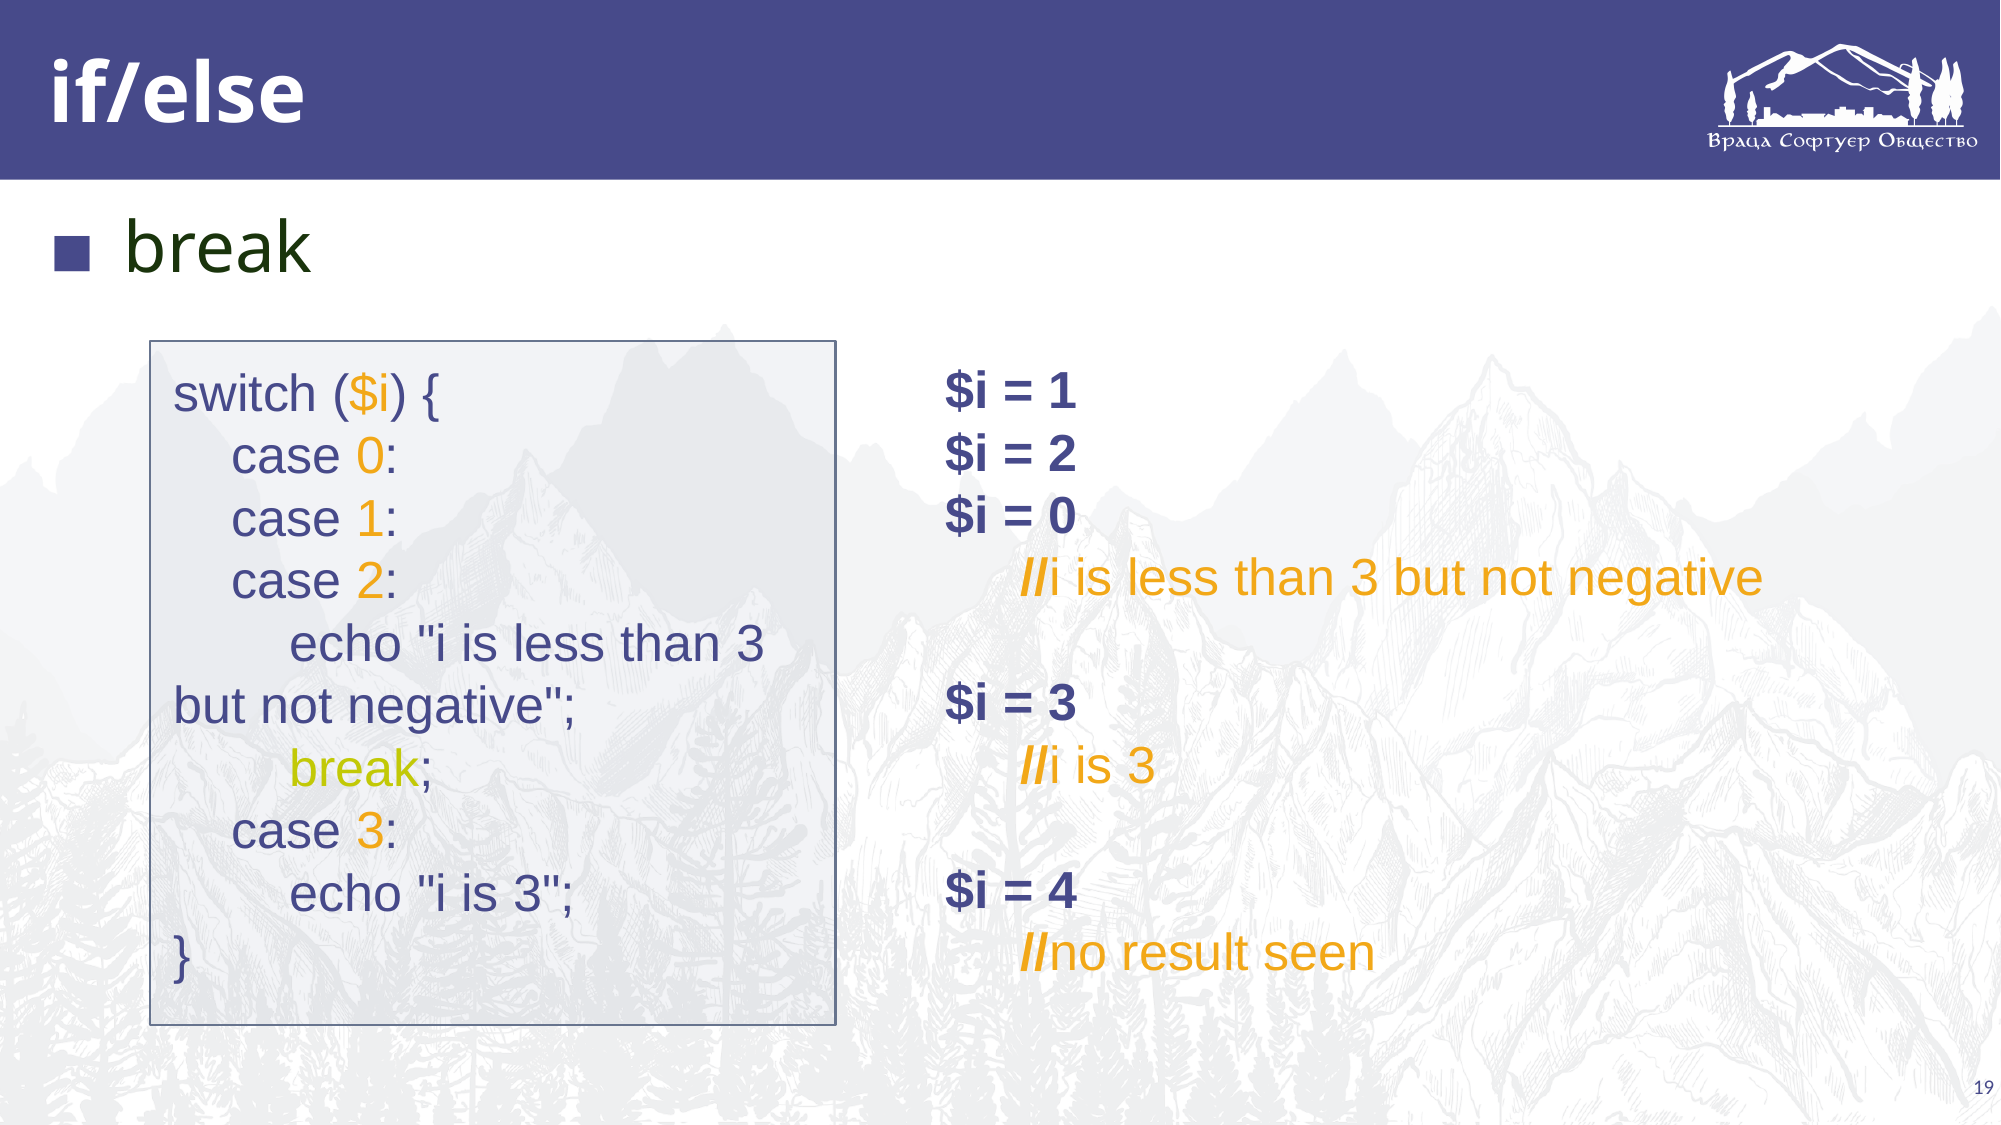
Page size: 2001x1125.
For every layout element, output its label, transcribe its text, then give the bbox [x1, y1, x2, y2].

slide_number 19 [1929, 1070, 2000, 1103]
text_box $i = 1 $i = 2 $i = 0 //i is less than 3 but not negative $i = 3 //i is 3 $i = 4 //no result seen [930, 341, 1820, 1025]
picture [1703, 19, 1981, 165]
title if/else [31, 16, 1591, 162]
list break [31, 196, 1970, 1050]
text_box switch ($i) { case 0: case 1: case 2: echo "i is less than 3 but not negative"; break; case 3: echo "i is 3"; } [149, 341, 836, 1025]
